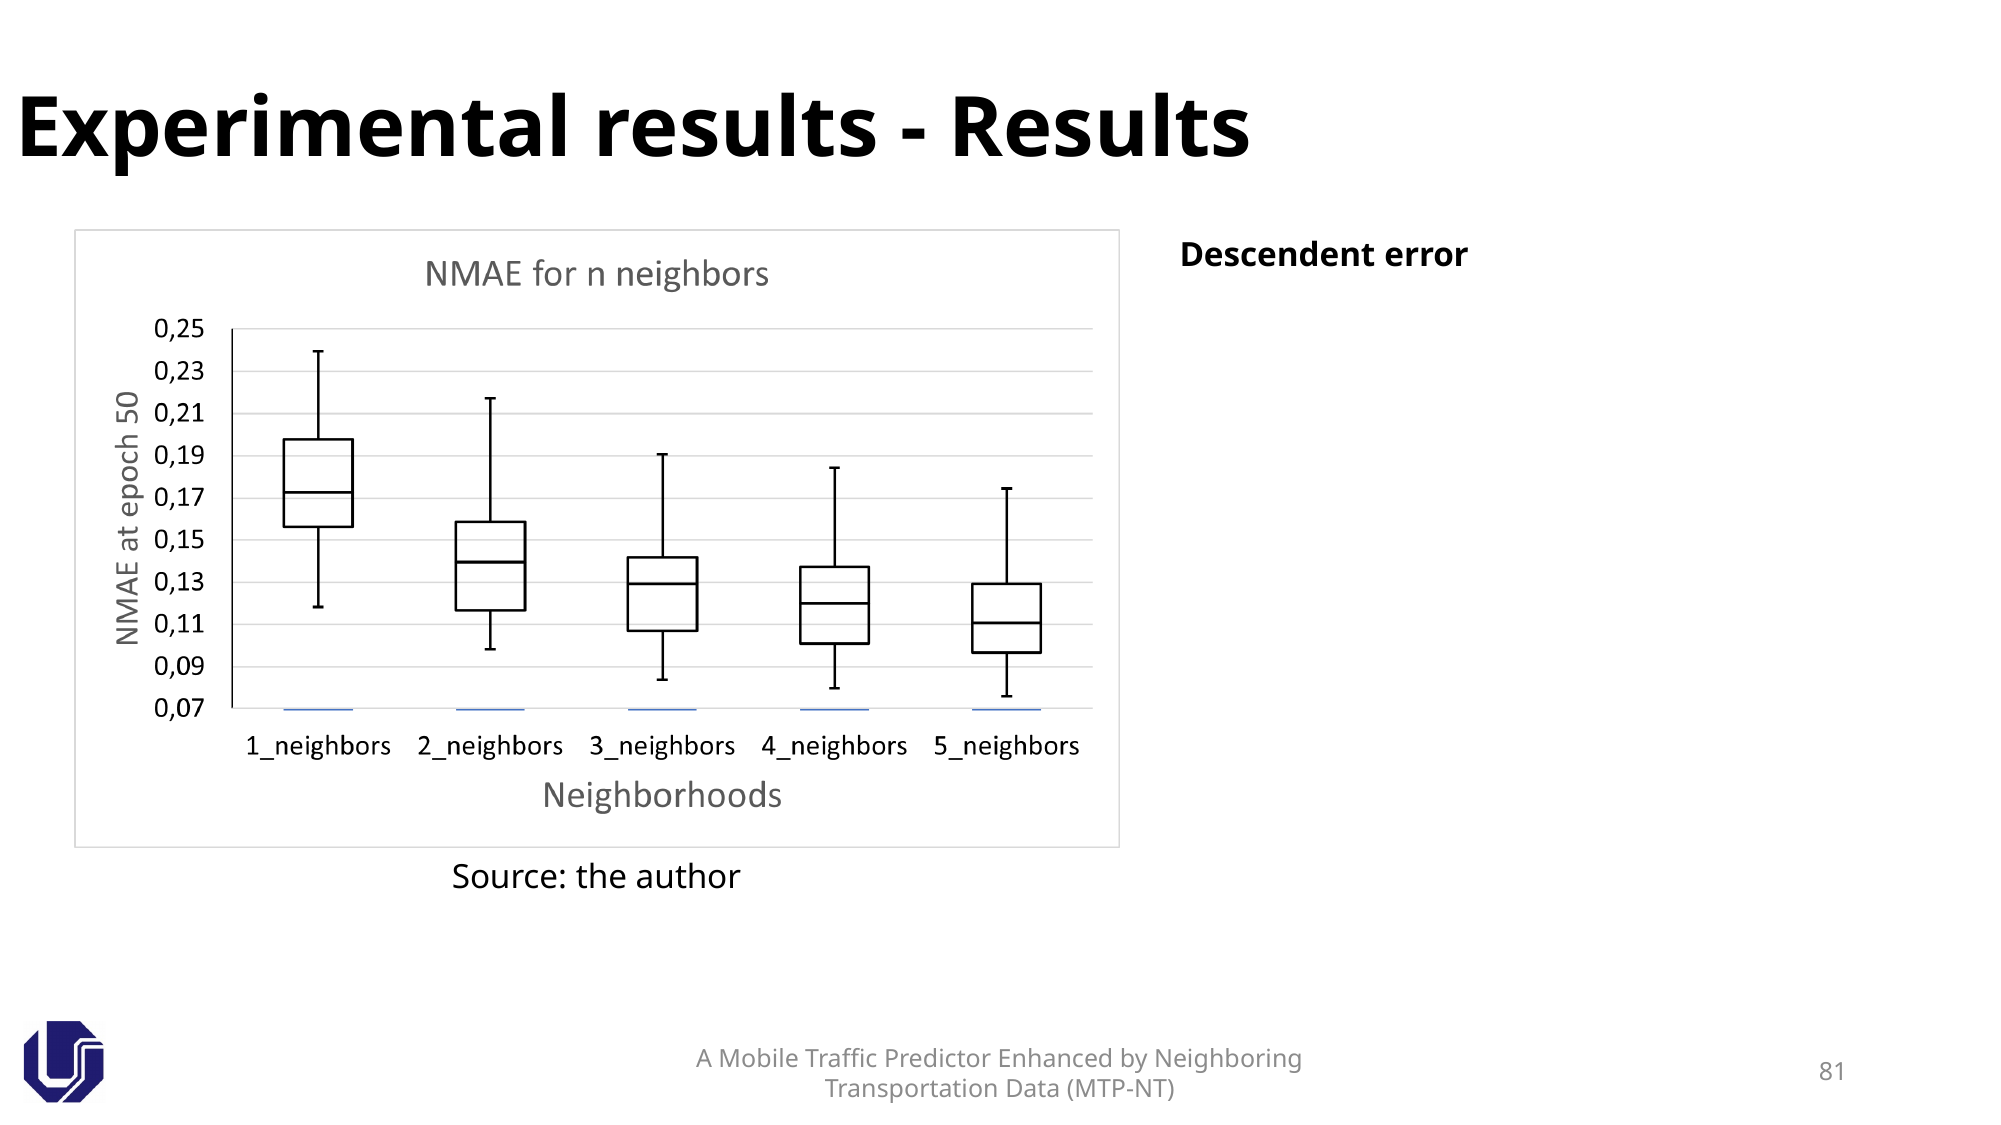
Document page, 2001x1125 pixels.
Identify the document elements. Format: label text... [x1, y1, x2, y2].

text_box Source: the author [74, 852, 1120, 934]
footer A Mobile Traffic Predictor Enhanced by Neighboring Transportation Data (MTP-NT) [662, 1042, 1338, 1103]
picture [74, 229, 1120, 848]
text_box Experimental results - Results [0, 17, 1978, 230]
picture [23, 1021, 106, 1103]
slide_number 81 [1412, 1042, 1863, 1103]
title Descendent error [1164, 229, 1926, 848]
